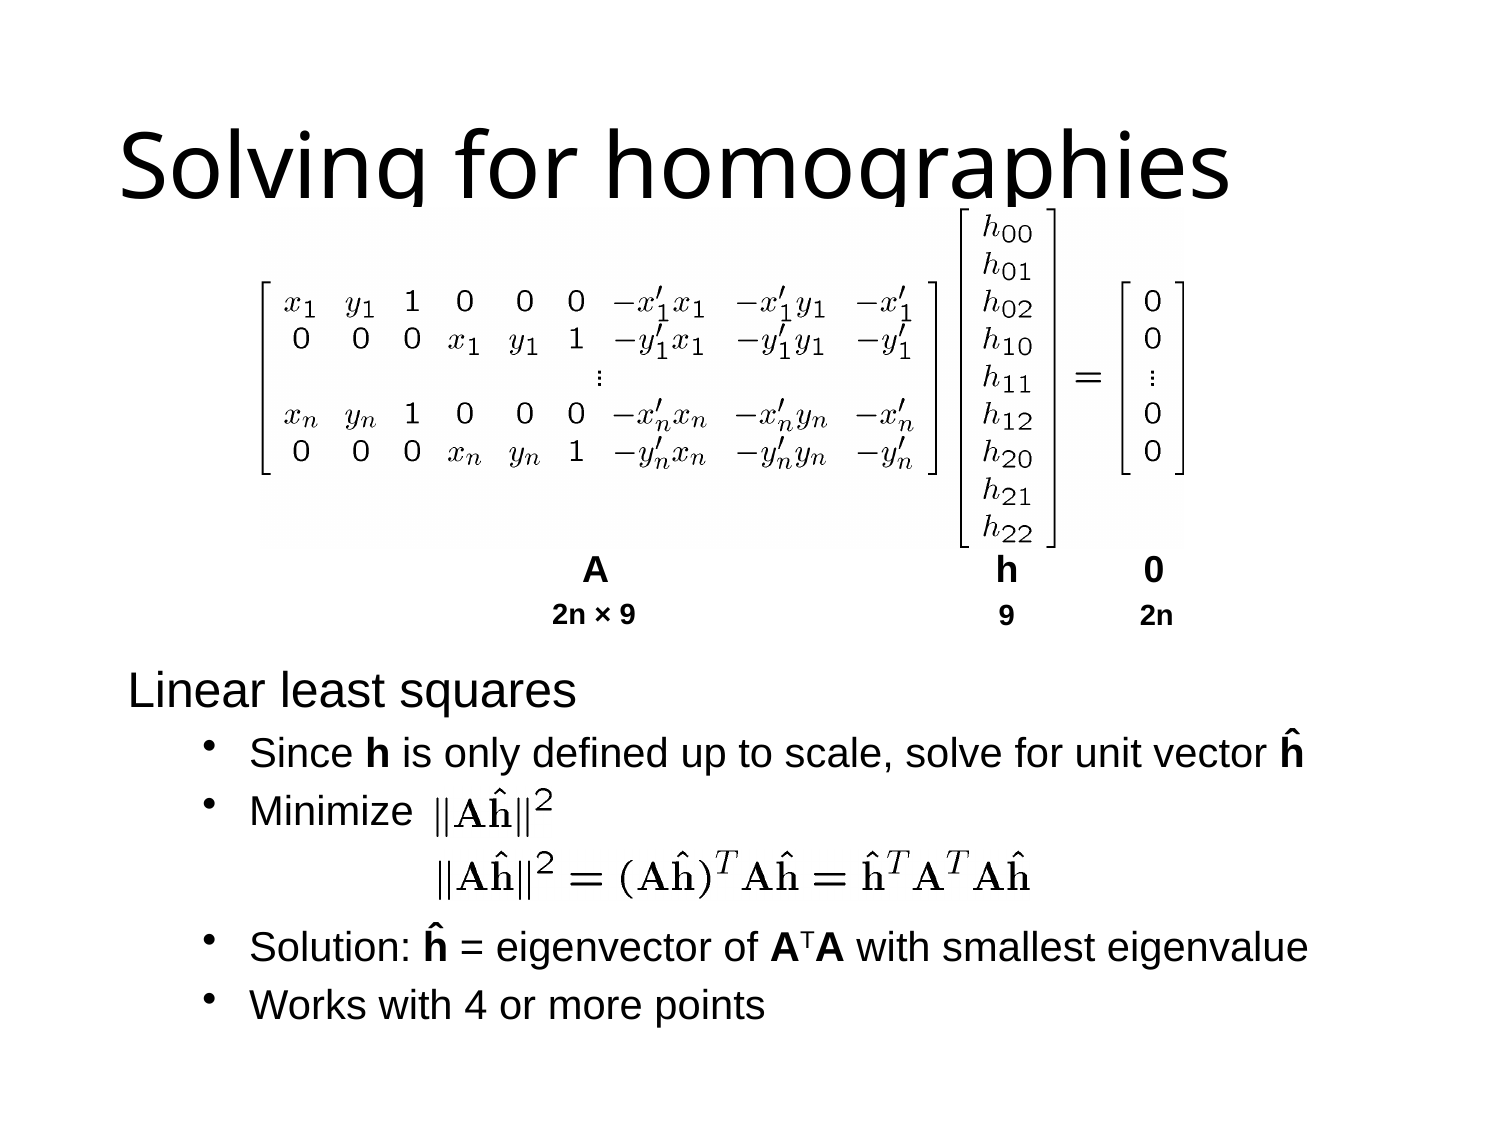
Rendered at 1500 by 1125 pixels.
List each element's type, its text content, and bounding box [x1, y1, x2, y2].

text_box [537, 588, 1190, 640]
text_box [112, 649, 1400, 851]
picture [437, 849, 1030, 901]
text_box 0 [1128, 549, 1180, 588]
text_box A [567, 549, 624, 588]
picture [260, 207, 1184, 549]
text_box h [980, 549, 1034, 588]
title Solving for homographies [103, 59, 1397, 278]
text_box Solution: ĥ = eigenvector of ATA with smallest eigenvalue Works with 4 or more points [112, 912, 1400, 1050]
